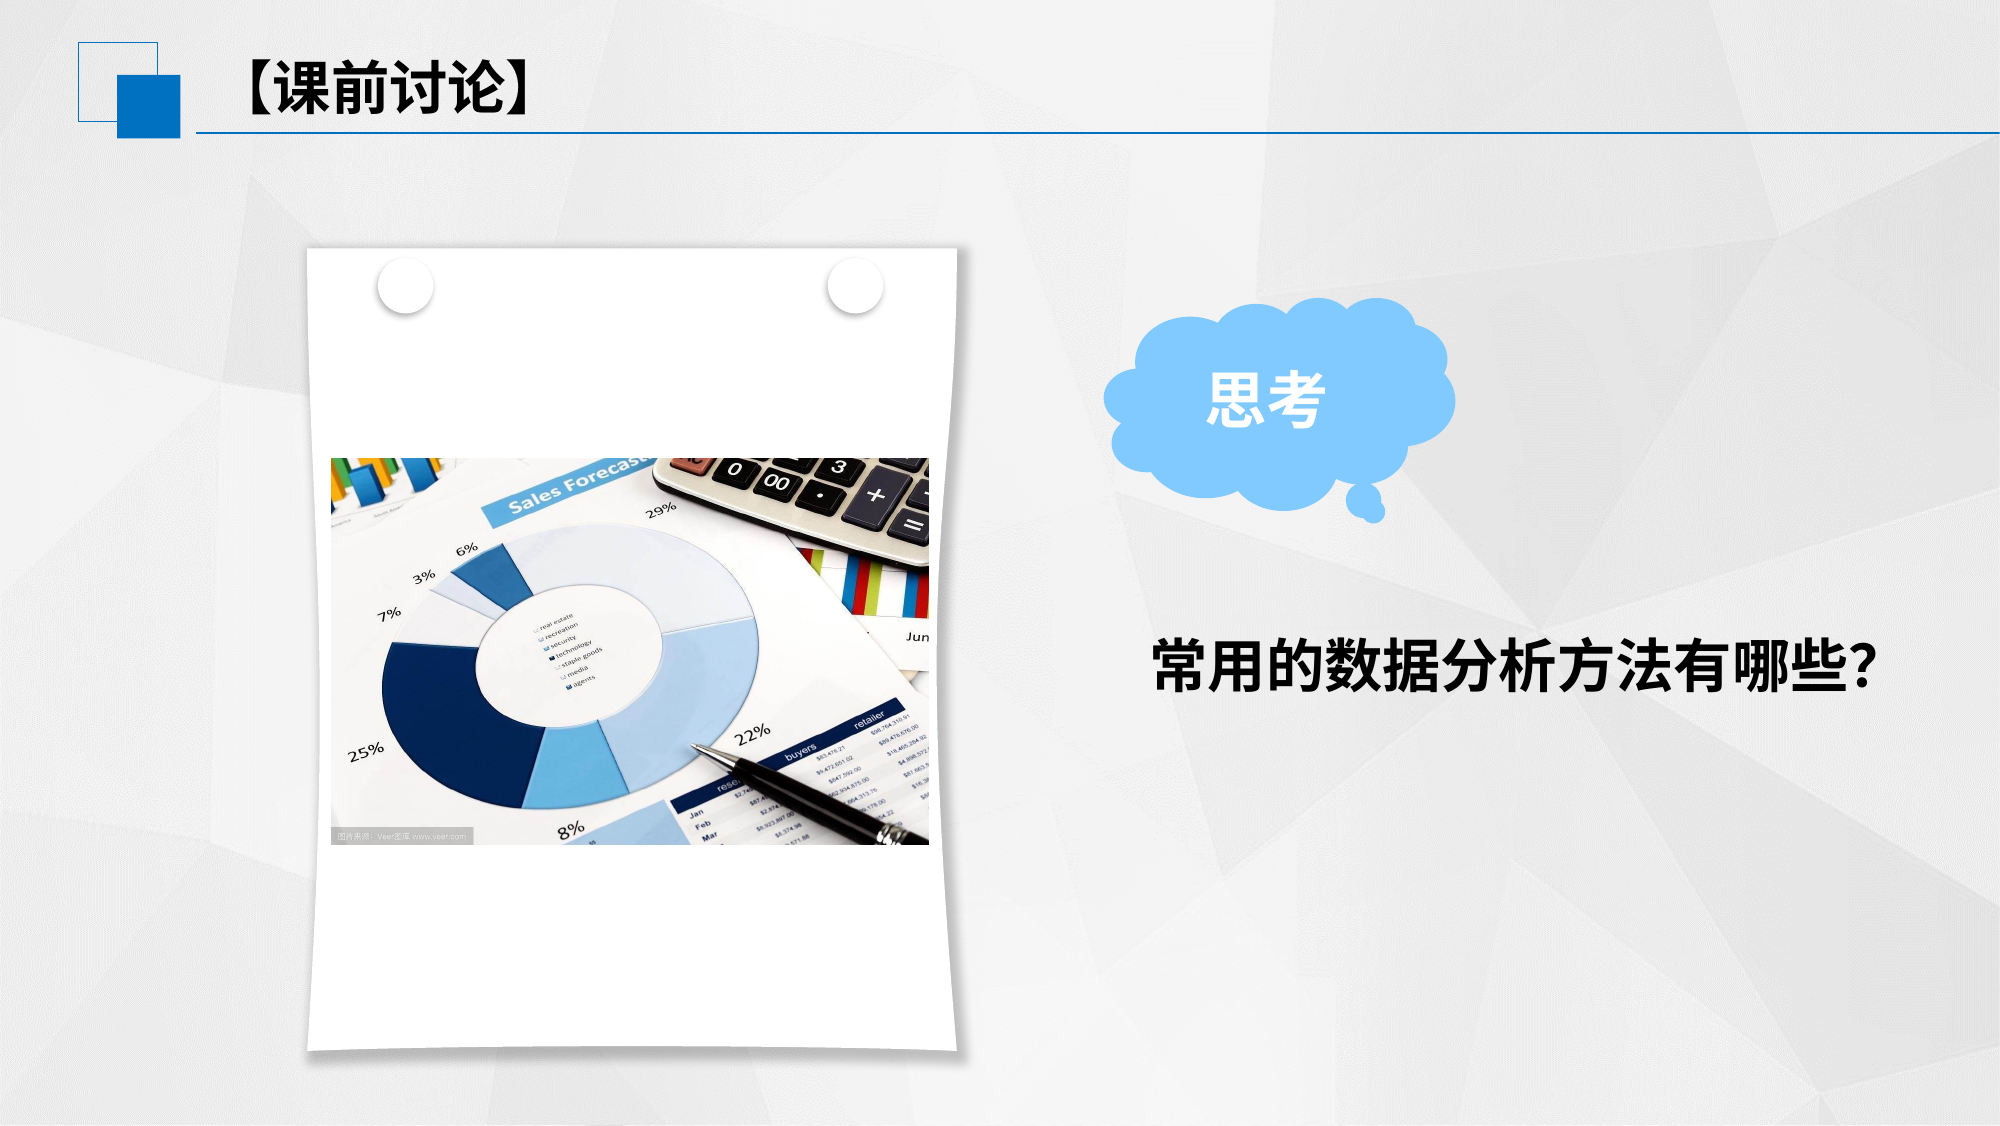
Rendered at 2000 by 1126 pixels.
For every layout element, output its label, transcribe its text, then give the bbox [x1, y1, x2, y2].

title 【课前讨论】 [194, 42, 1378, 130]
text_box 思考 [1102, 297, 1457, 525]
text_box 常用的数据分析方法有哪些？ [1134, 586, 1911, 707]
text_box [305, 246, 959, 1054]
text_box [825, 255, 886, 316]
text_box [375, 255, 436, 316]
picture [0, 0, 2000, 1126]
